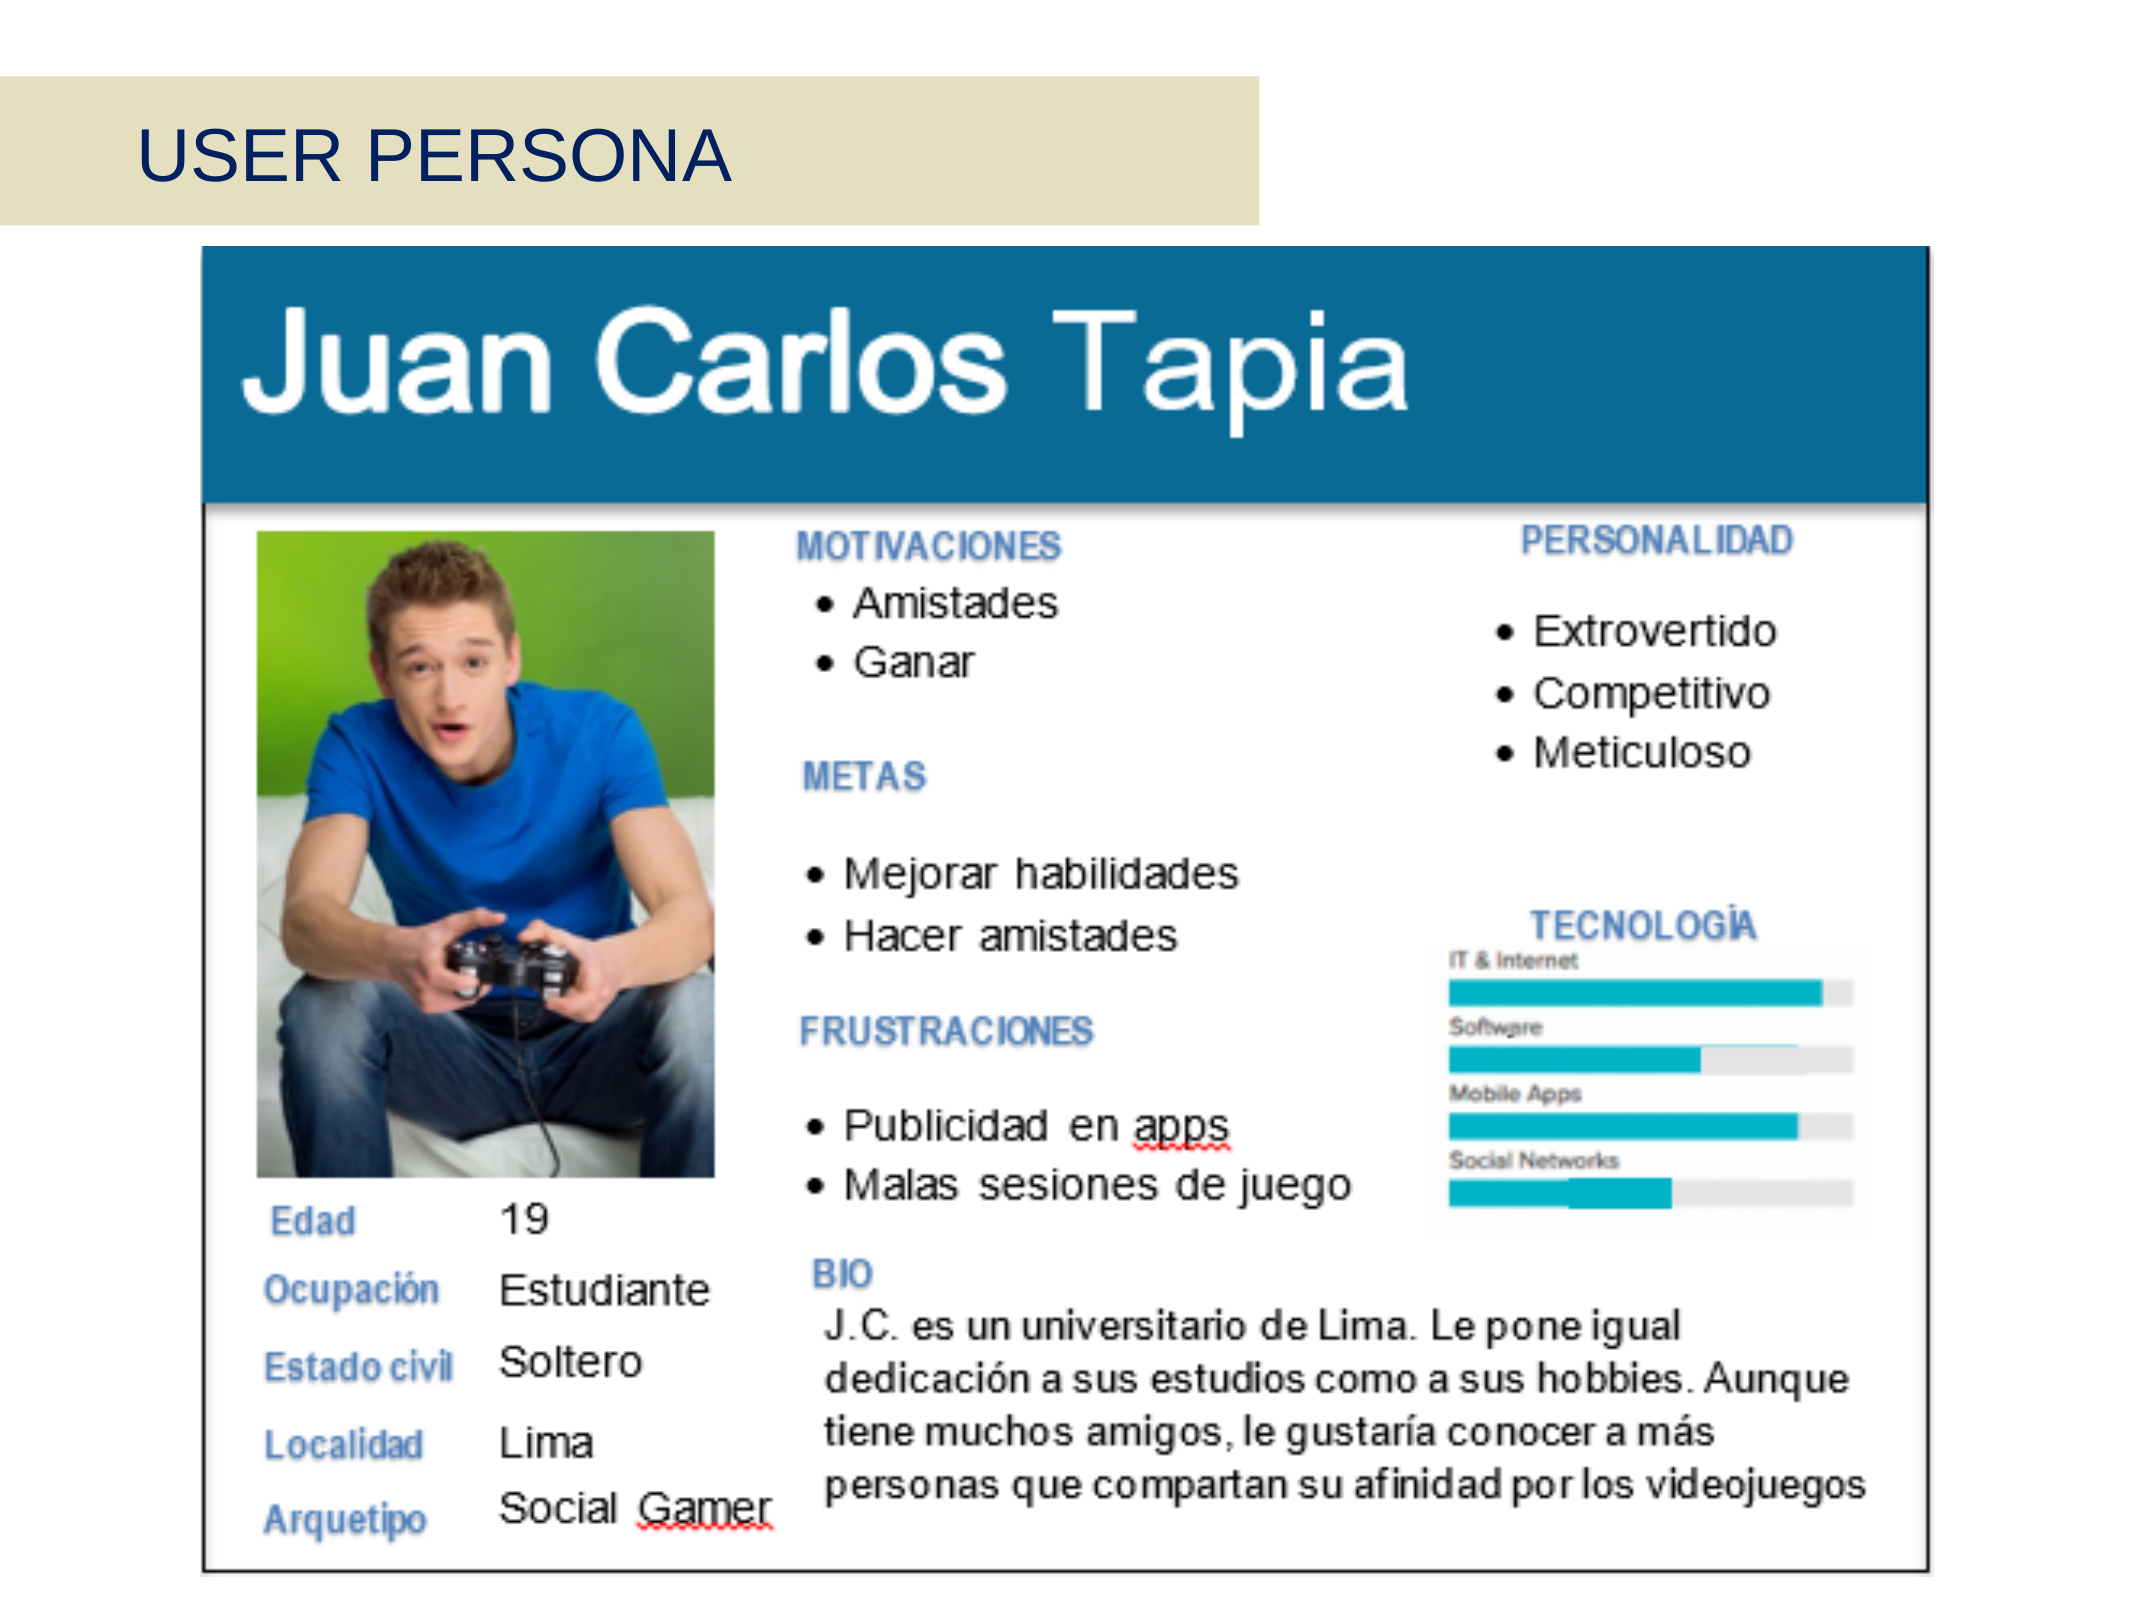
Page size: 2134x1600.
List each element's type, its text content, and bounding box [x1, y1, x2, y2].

picture [321, 332, 390, 416]
picture [1143, 338, 1215, 410]
picture [240, 307, 306, 416]
picture [396, 332, 473, 416]
picture [856, 332, 937, 416]
picture [595, 304, 773, 416]
picture [1310, 310, 1324, 326]
picture [1336, 338, 1408, 410]
picture [1052, 310, 1137, 410]
picture [937, 332, 1008, 416]
picture [199, 246, 1934, 1577]
picture [1310, 338, 1324, 410]
picture [482, 332, 551, 413]
picture [1230, 338, 1298, 438]
text_box USER PERSONA [128, 97, 747, 205]
picture [782, 307, 850, 413]
text_box [0, 76, 1260, 226]
